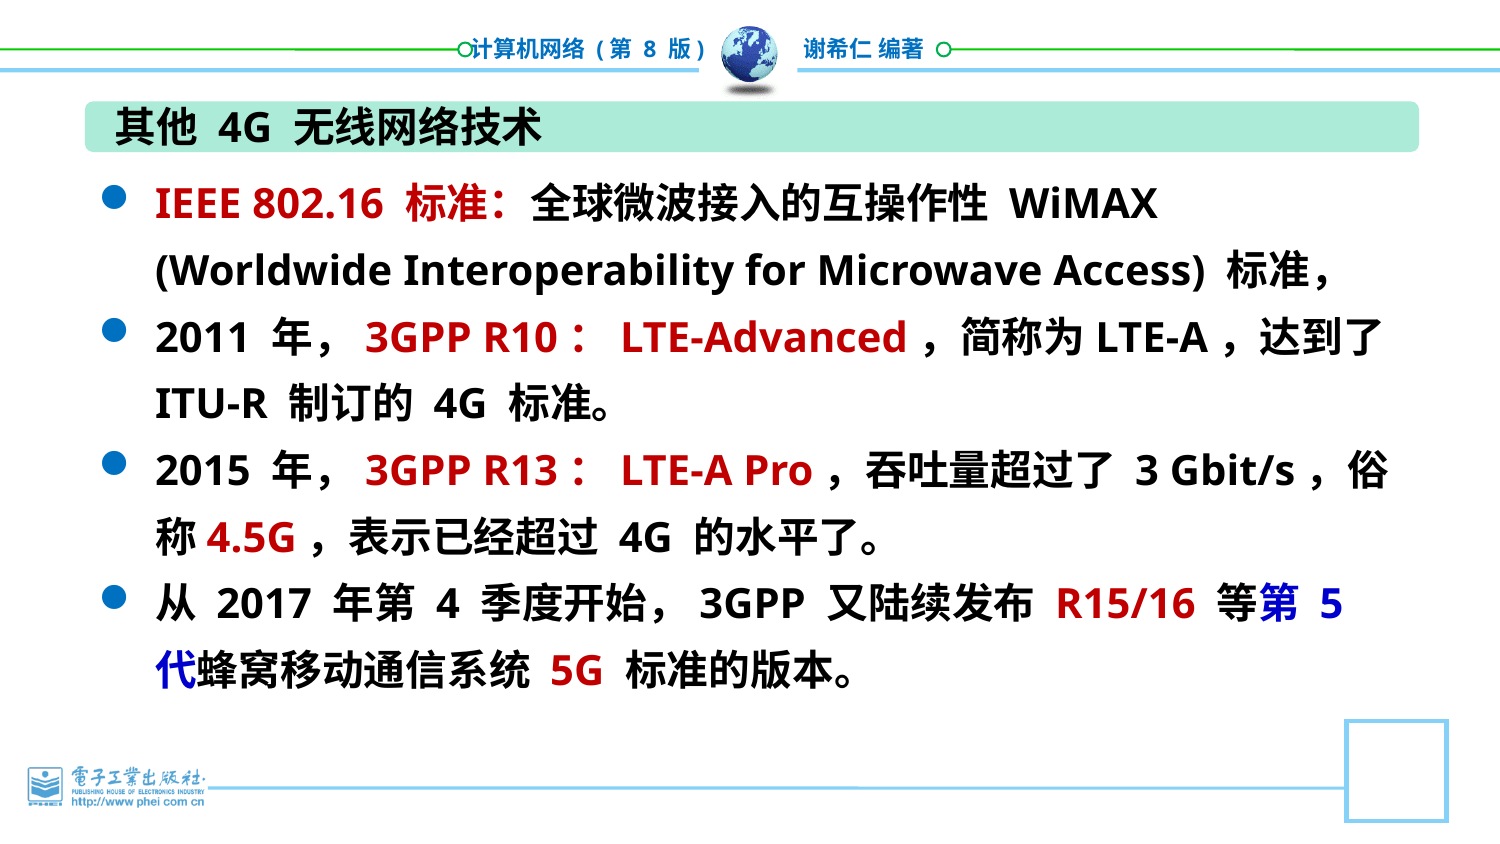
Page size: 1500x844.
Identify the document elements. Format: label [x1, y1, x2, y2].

picture [719, 24, 780, 100]
text_box [83, 93, 1420, 702]
picture [23, 764, 208, 809]
